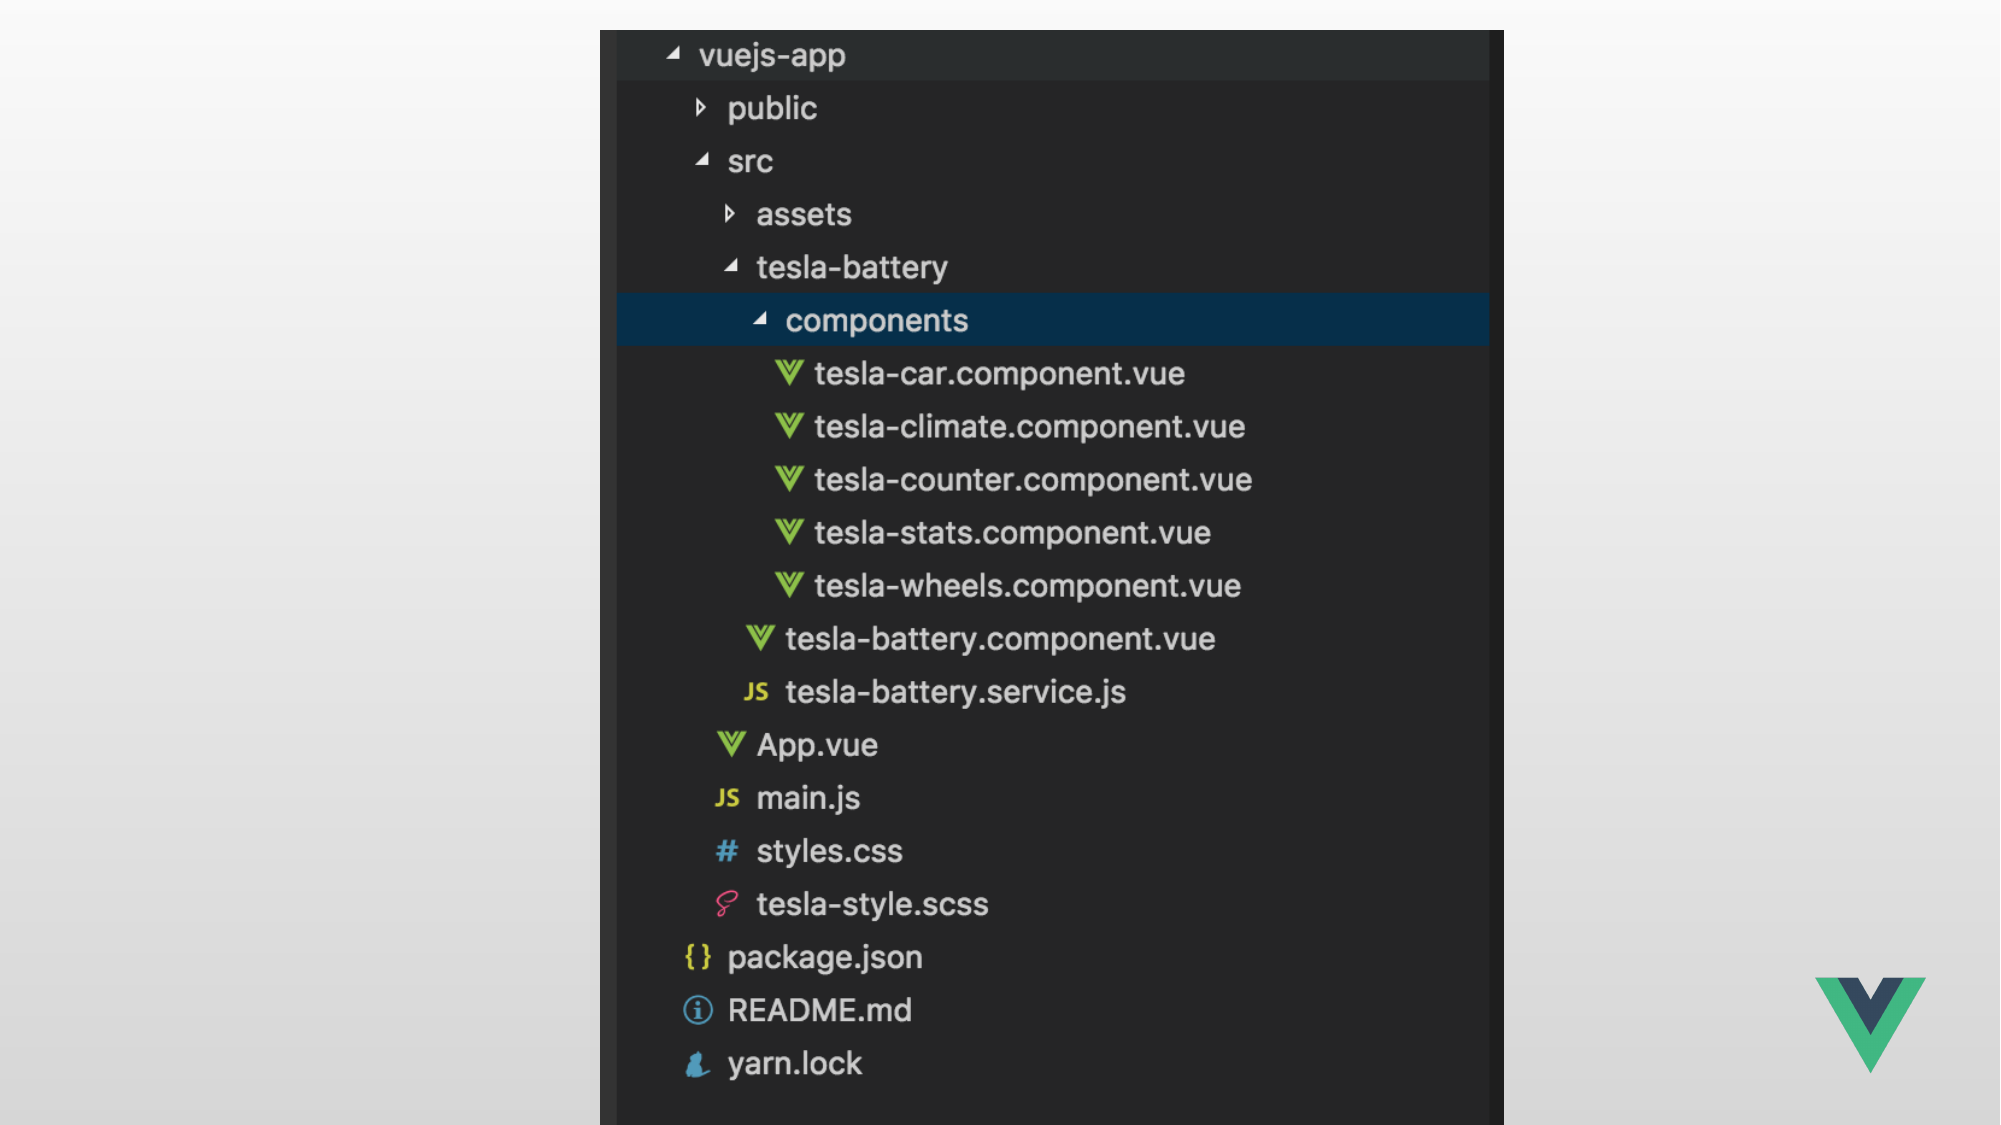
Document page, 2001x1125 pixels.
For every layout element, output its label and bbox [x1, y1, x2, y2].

picture [1815, 970, 1926, 1081]
list [600, 30, 1504, 1125]
